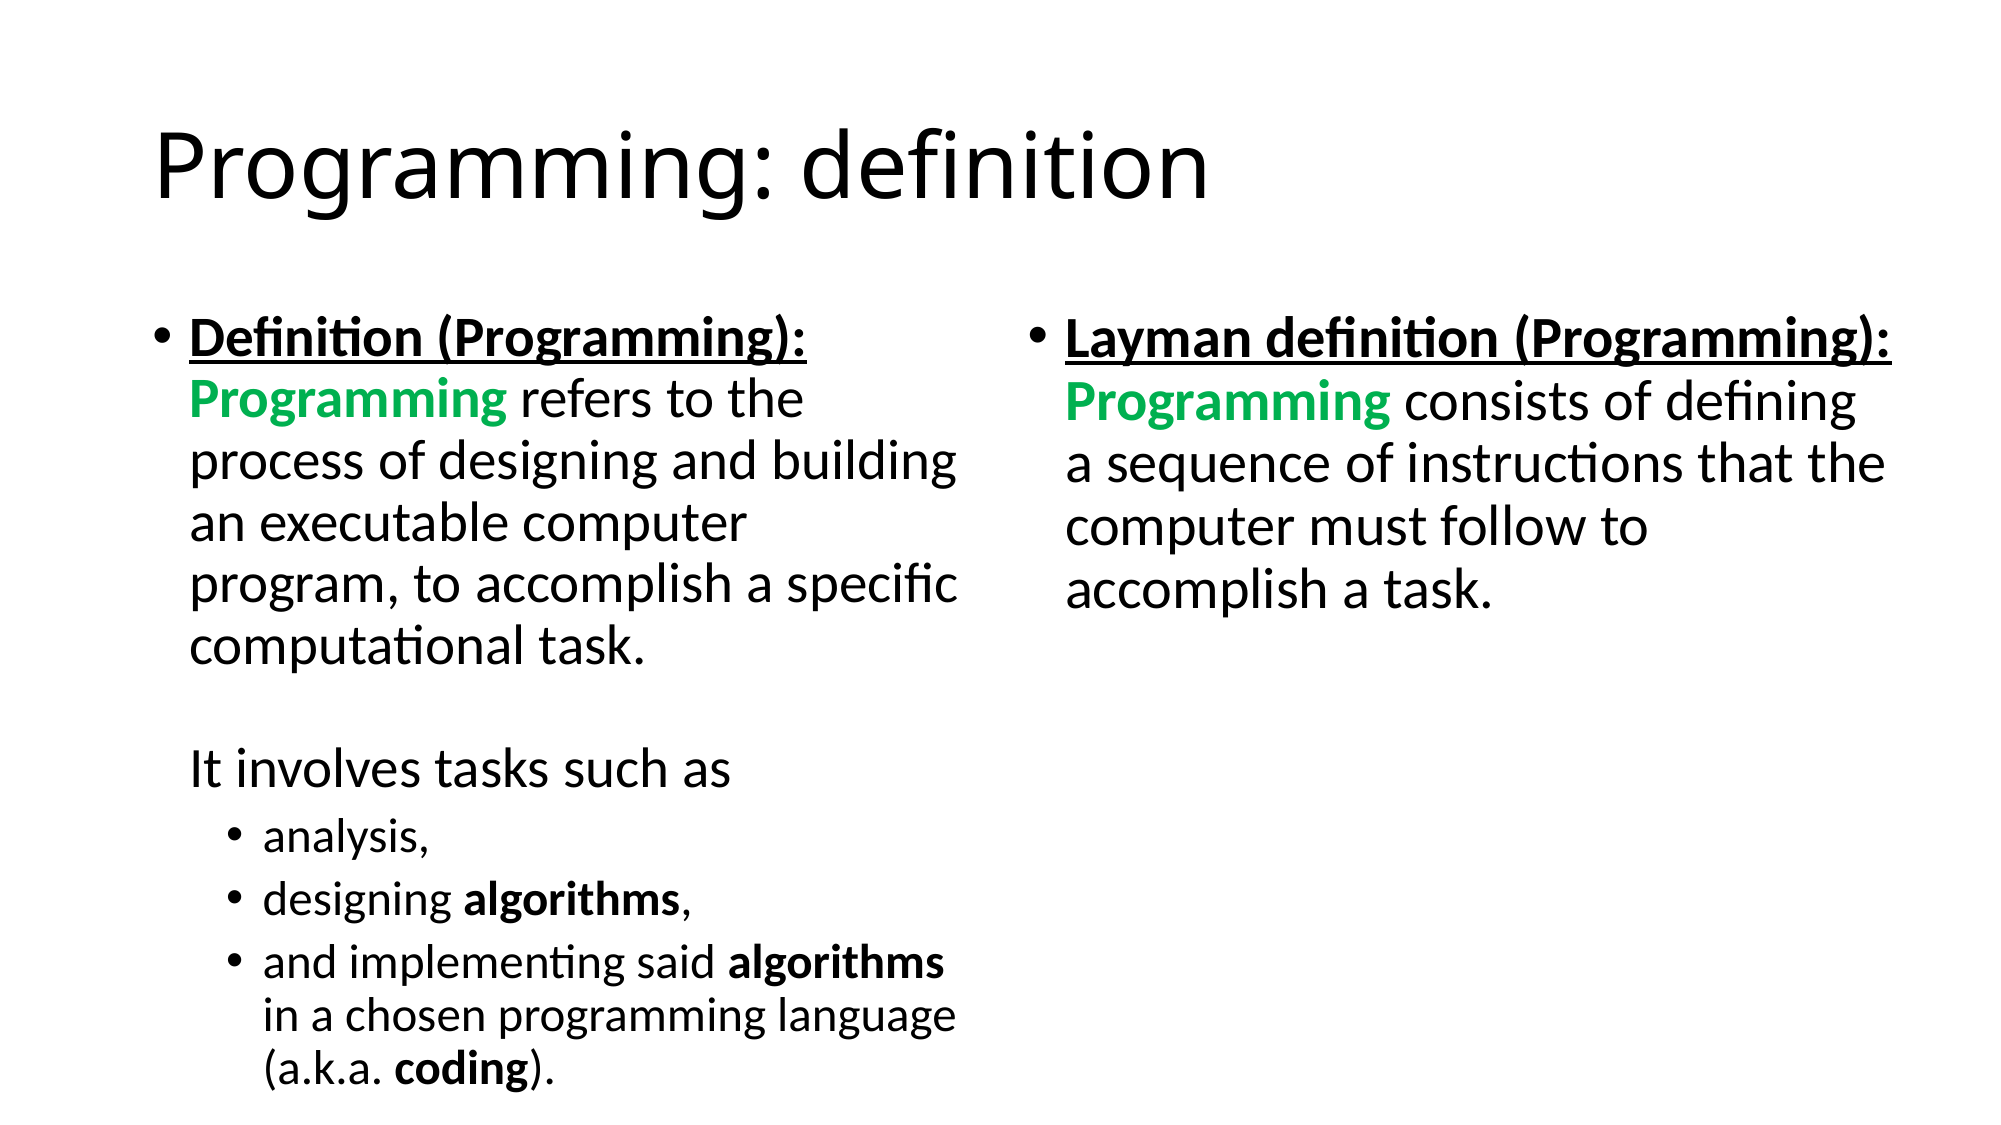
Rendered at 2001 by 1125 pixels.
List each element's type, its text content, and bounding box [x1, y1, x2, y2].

title Programming: definition [137, 59, 1863, 278]
list Definition (Programming): Programming refers to the process of designing and building an executable computer program, to accomplish a specific computational task. It involves tasks such as analysis, designing algorithms, and implementing said algorithms in a chosen programming language (a.k.a. coding). [137, 299, 988, 1109]
list Layman definition (Programming): Programming consists of defining a sequence of instructions that the computer must follow to accomplish a task. [1012, 299, 1912, 1014]
